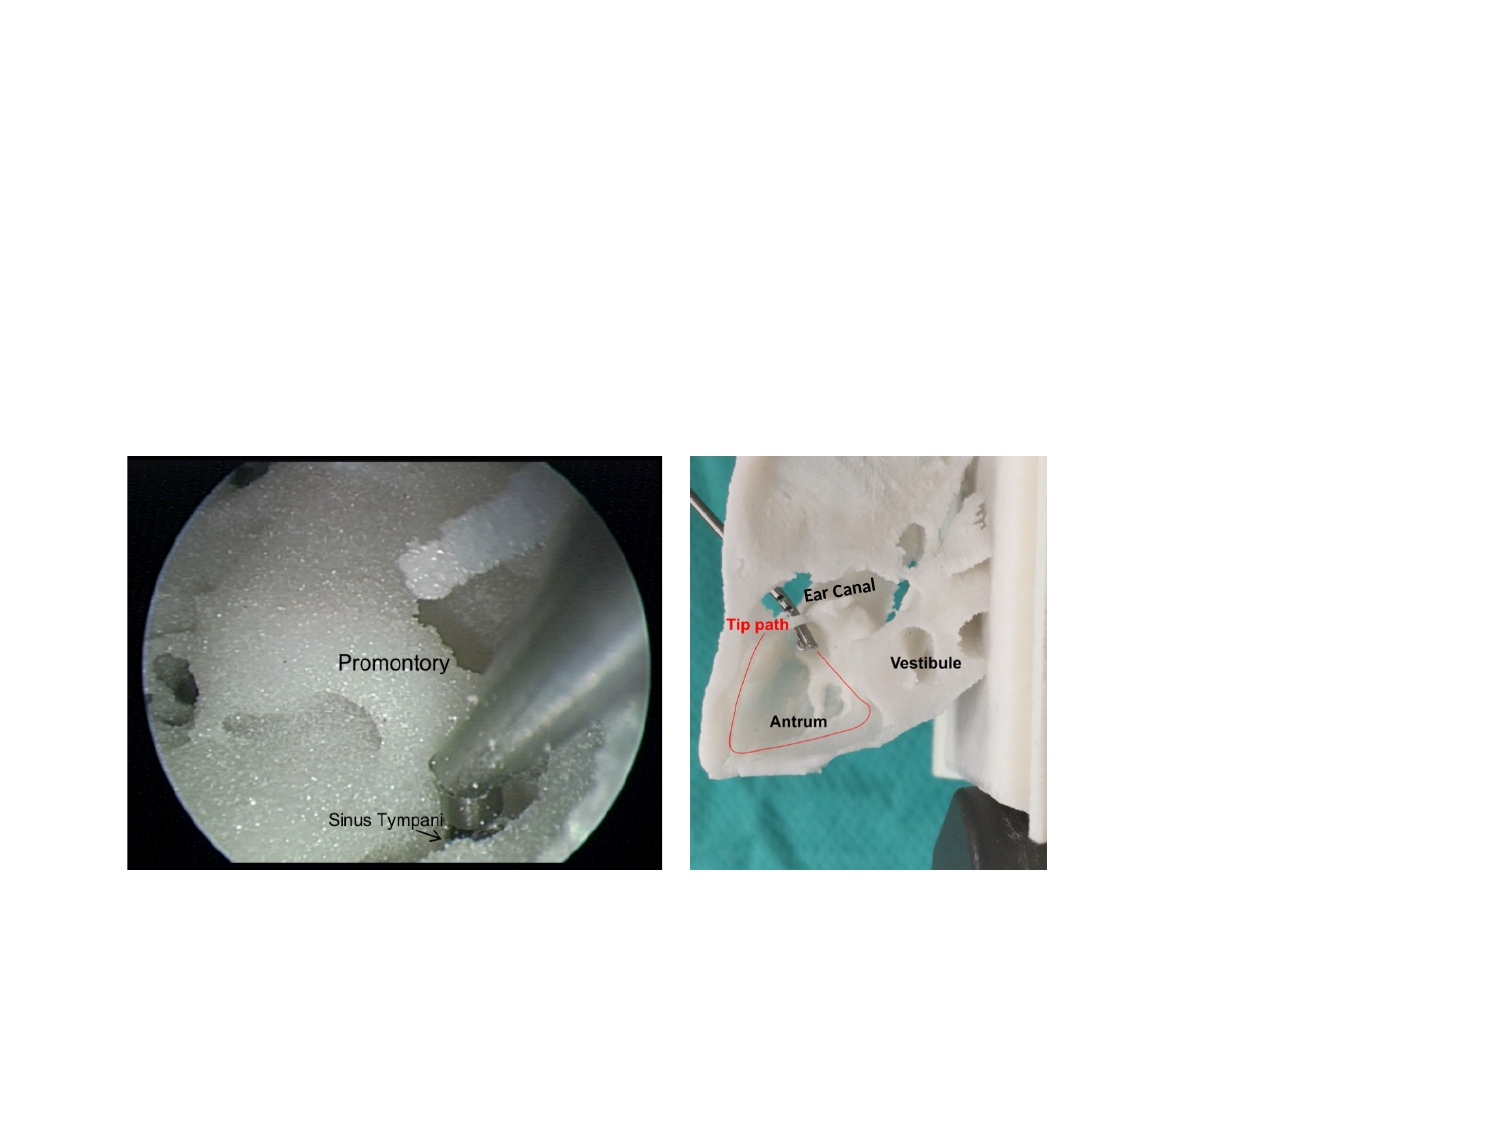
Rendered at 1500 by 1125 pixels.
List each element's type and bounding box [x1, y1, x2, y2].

text_box [127, 456, 1047, 870]
